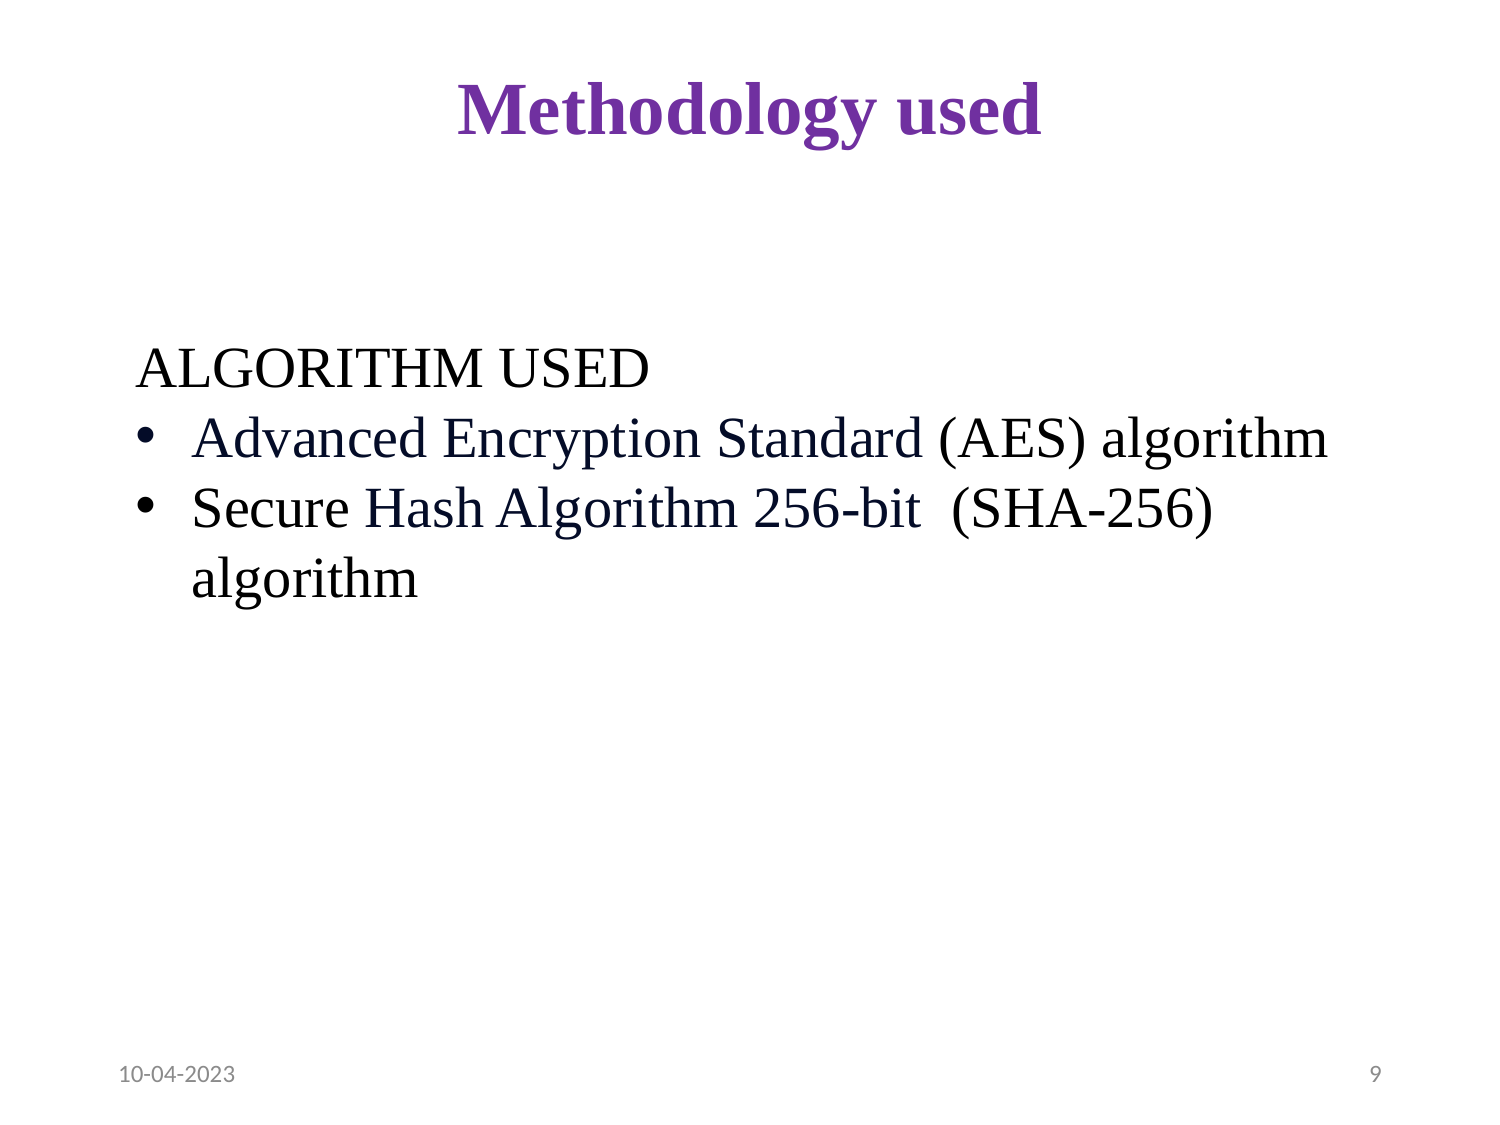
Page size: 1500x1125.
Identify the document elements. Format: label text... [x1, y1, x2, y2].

title Methodology used [103, 66, 1397, 154]
text_box ALGORITHM USED Advanced Encryption Standard (AES) algorithm Secure Hash Algorithm 256-bit (SHA-256) algorithm [120, 321, 1380, 617]
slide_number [103, 1042, 441, 1103]
slide_number 9 [1059, 1042, 1397, 1103]
